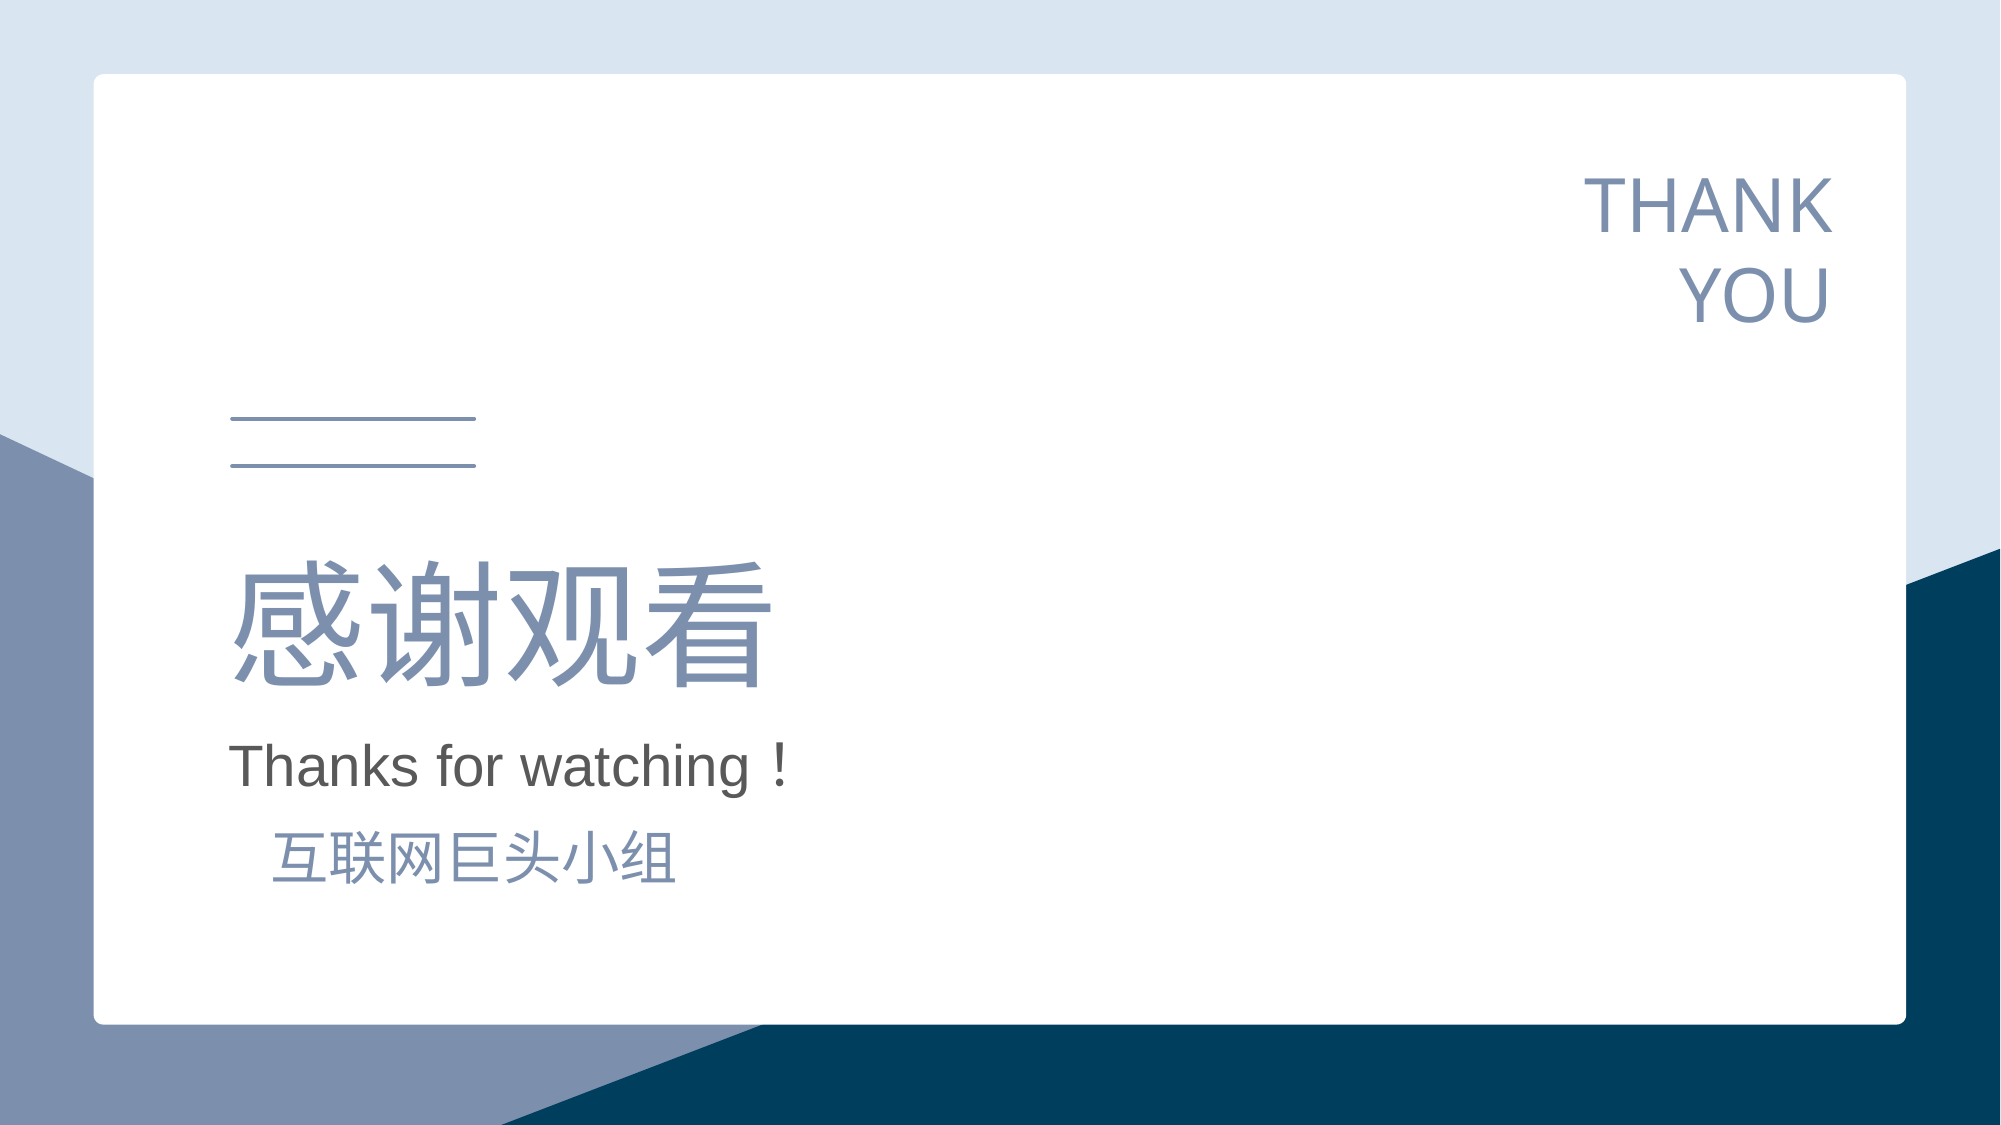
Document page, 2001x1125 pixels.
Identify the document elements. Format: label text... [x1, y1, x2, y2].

text_box 互联网巨头小组 [255, 813, 693, 899]
text_box THANKYOU [1547, 150, 1849, 345]
text_box 感谢观看 [213, 531, 1472, 712]
text_box Thanks for watching！ [213, 720, 1472, 806]
